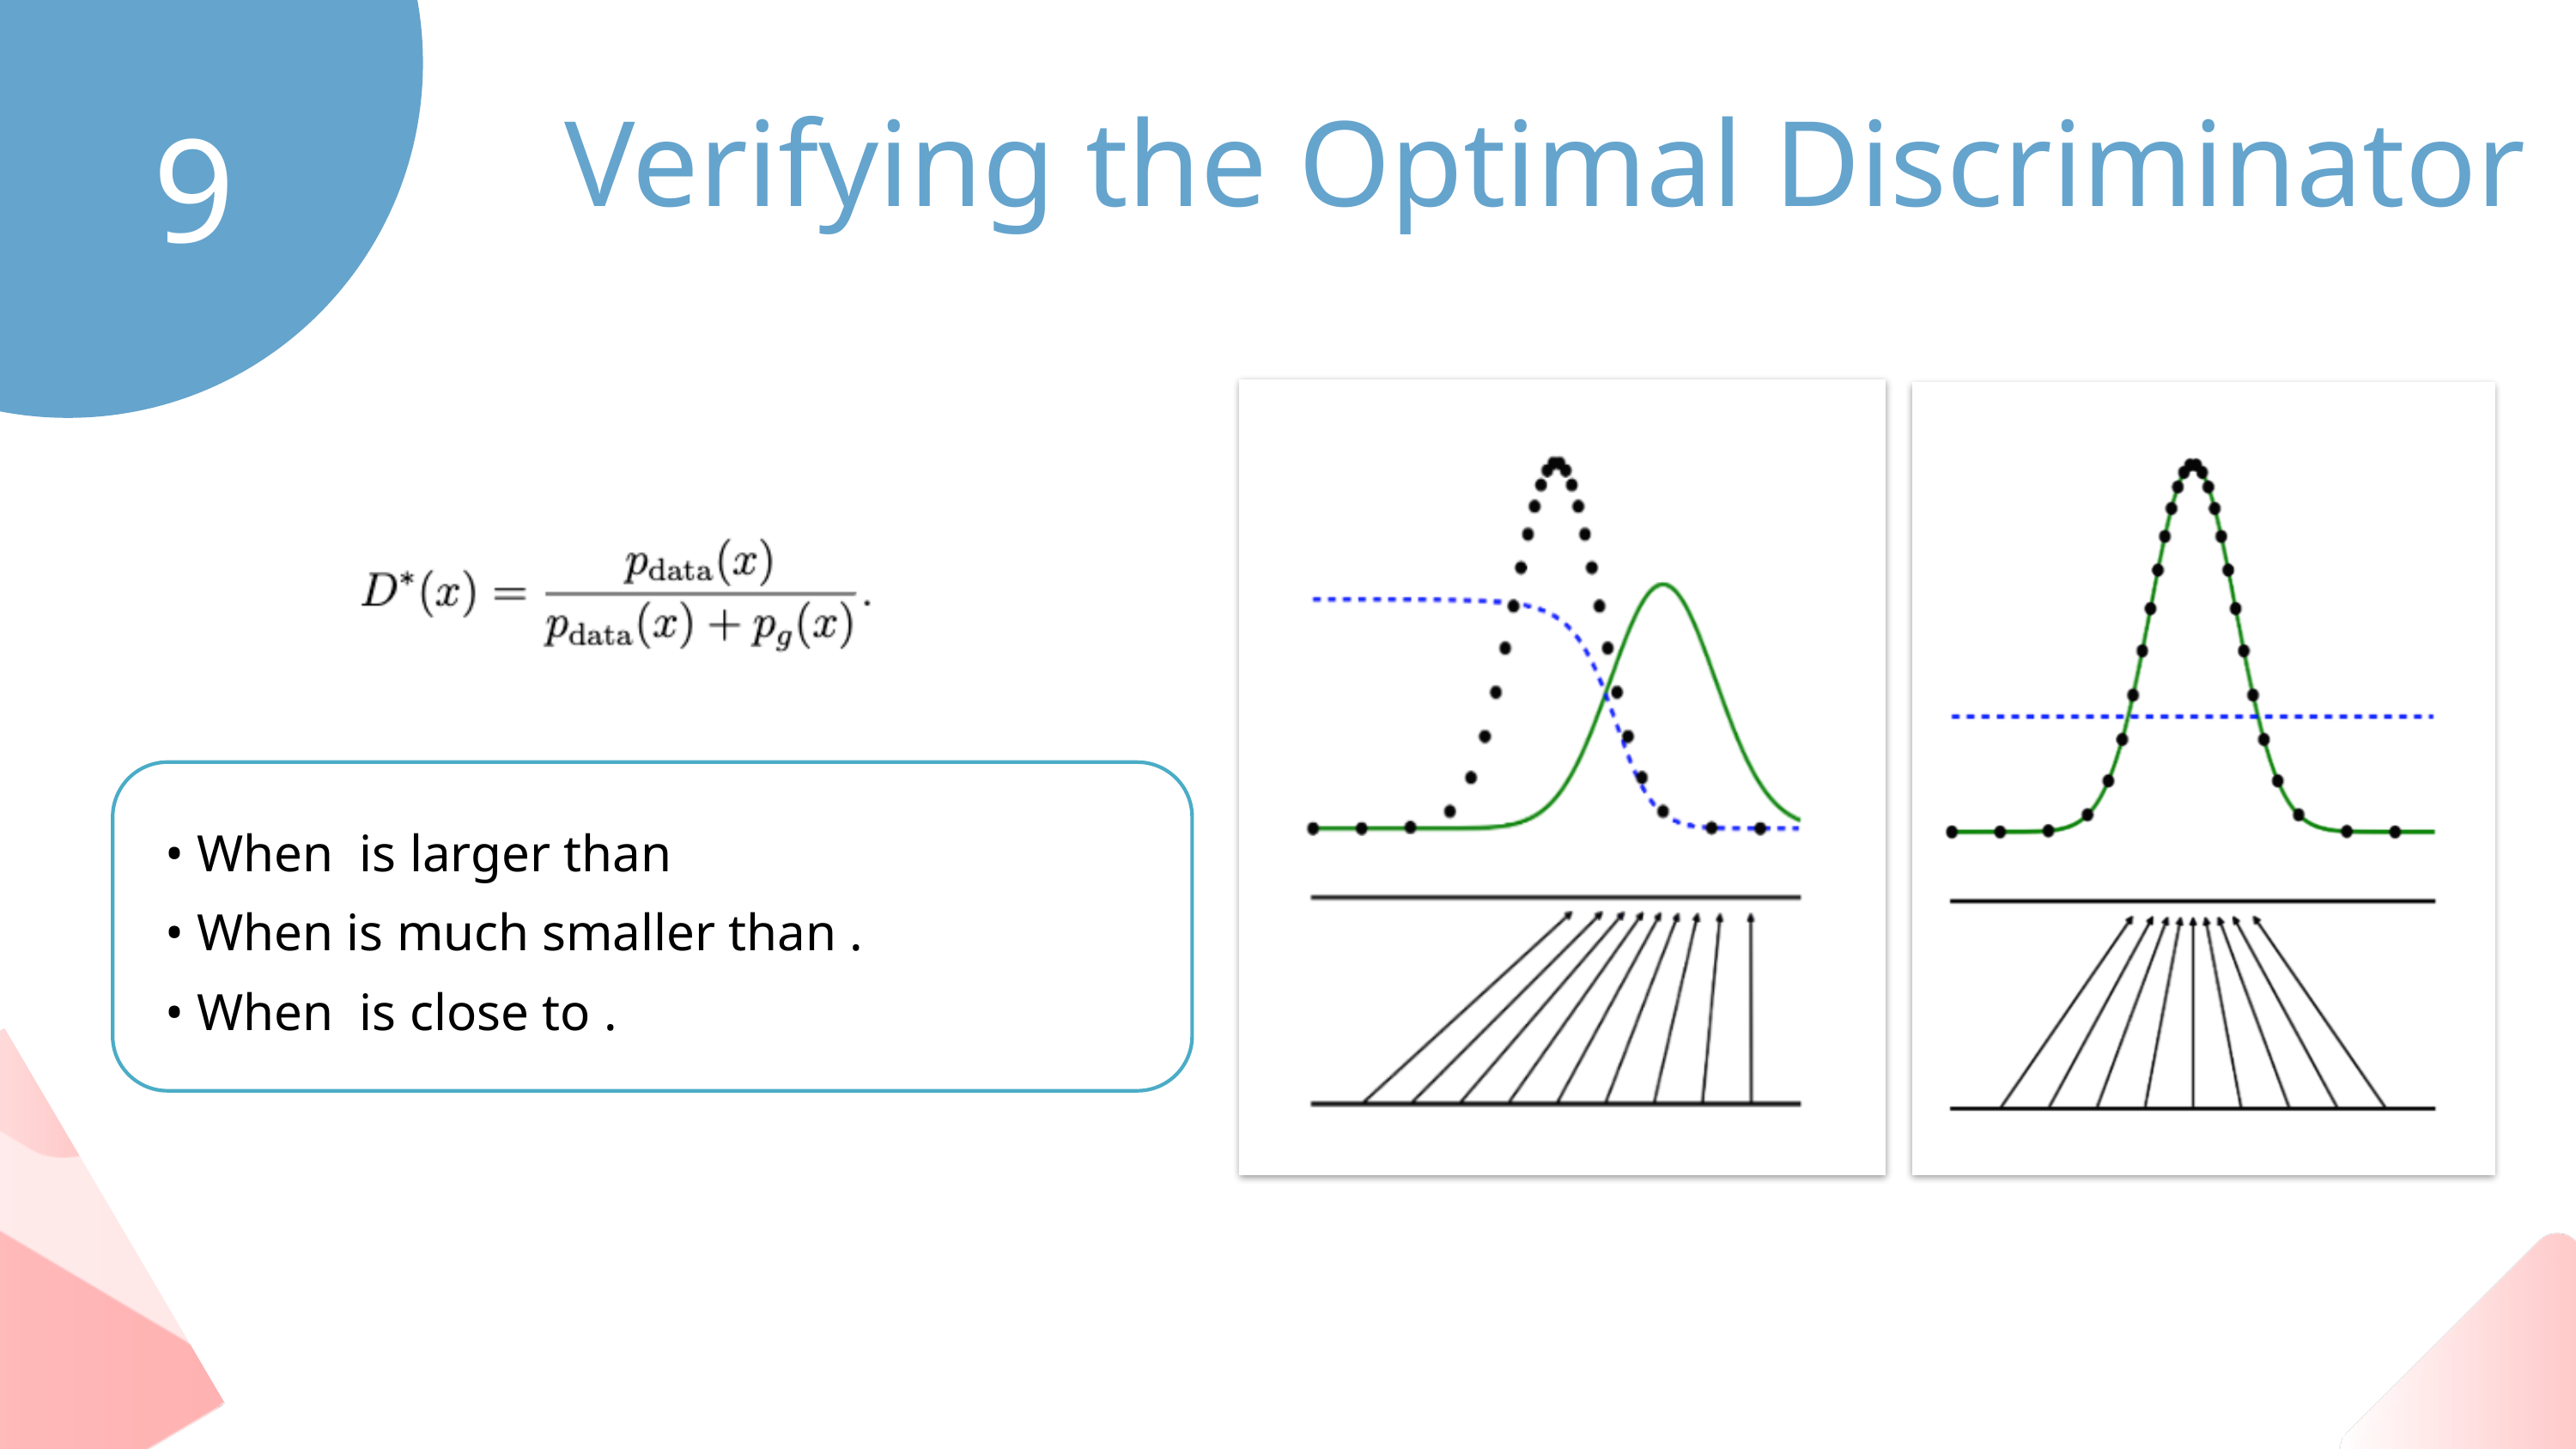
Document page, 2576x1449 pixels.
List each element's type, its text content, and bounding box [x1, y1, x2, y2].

picture [1251, 391, 1874, 1163]
picture [1923, 394, 2484, 1163]
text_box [0, 0, 423, 418]
text_box [2306, 1207, 2576, 1449]
text_box [111, 760, 1194, 1093]
text_box Verifying the Optimal Discriminator [515, 29, 2576, 231]
text_box x [0, 1028, 252, 1449]
picture [355, 500, 906, 688]
